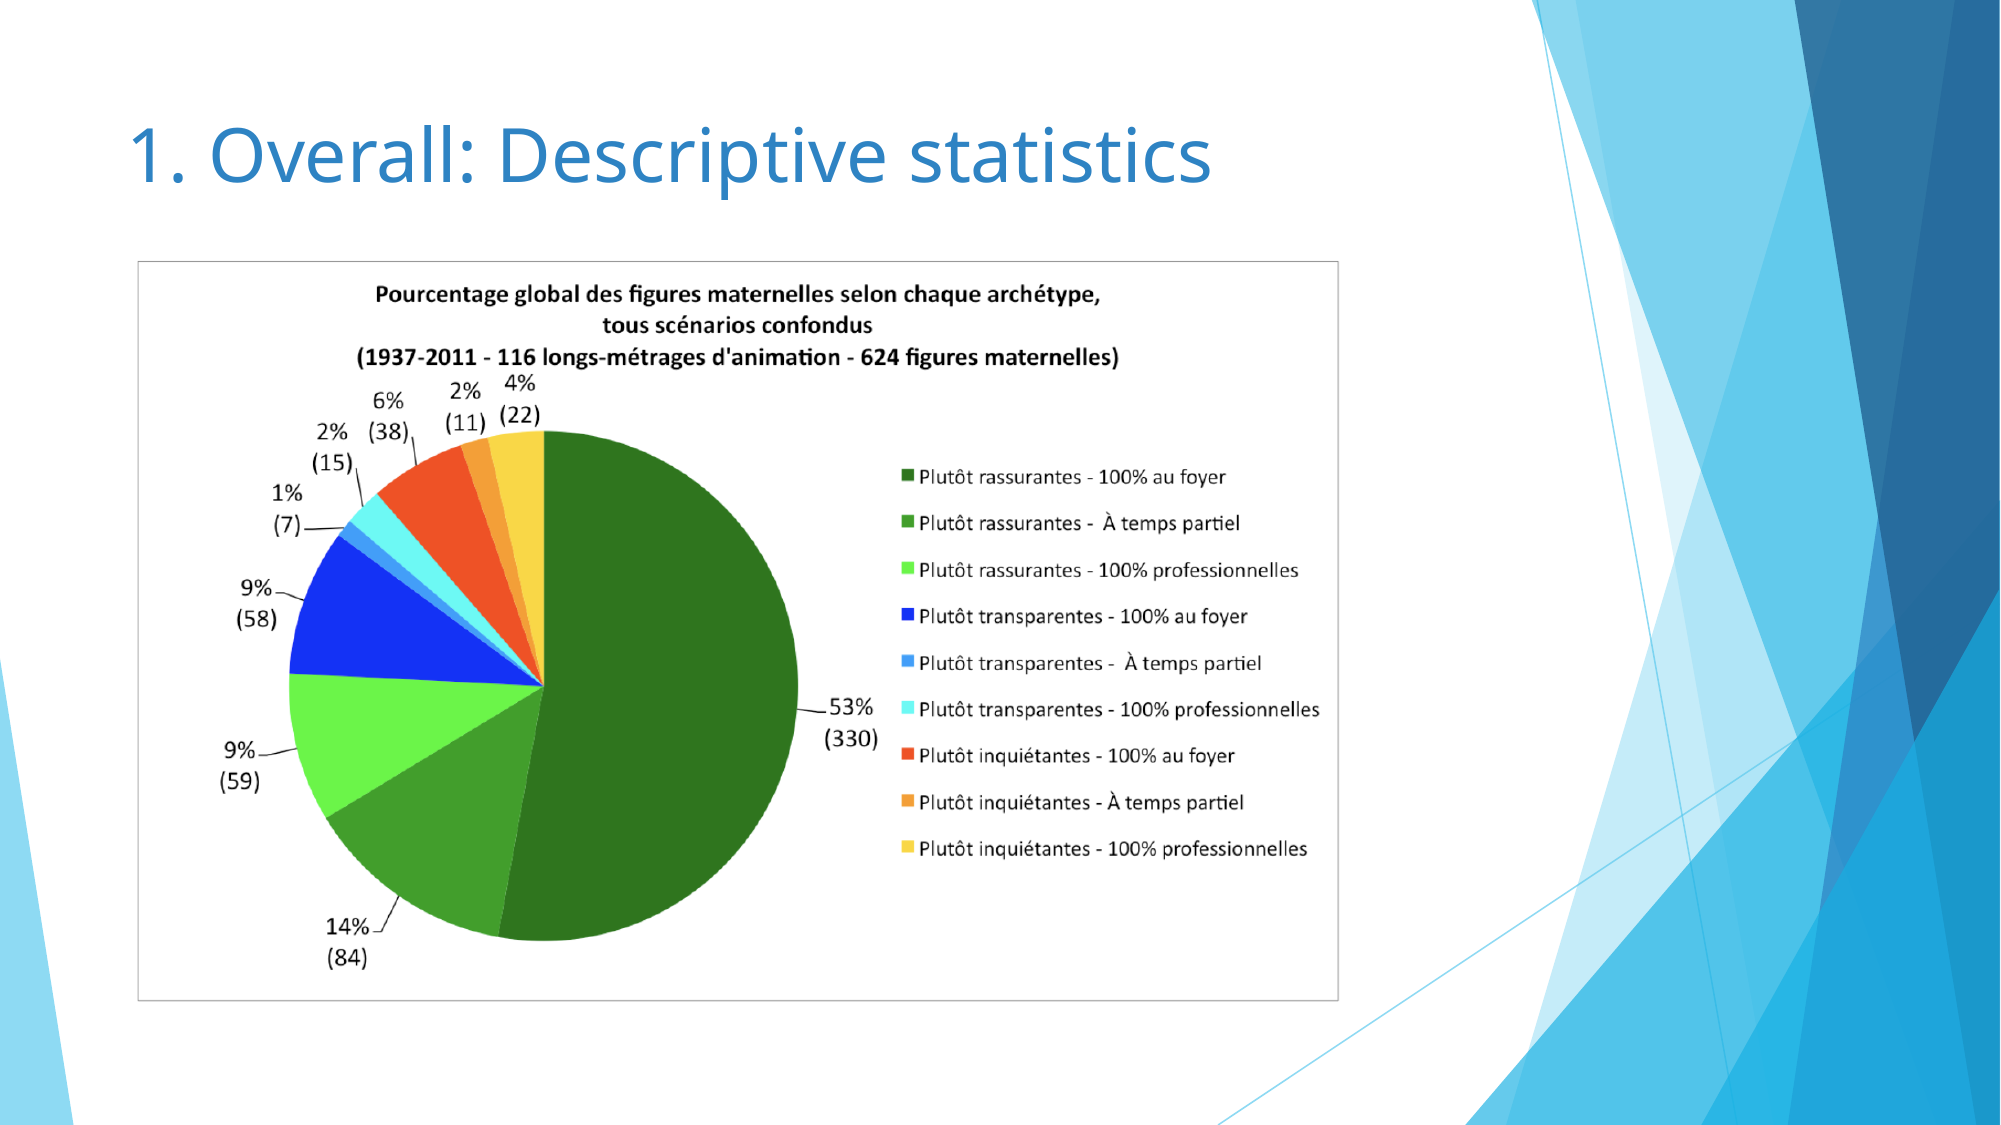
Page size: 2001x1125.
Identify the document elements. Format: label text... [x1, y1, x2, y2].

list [128, 255, 1348, 1013]
title 1. Overall: Descriptive statistics [111, 99, 1522, 317]
